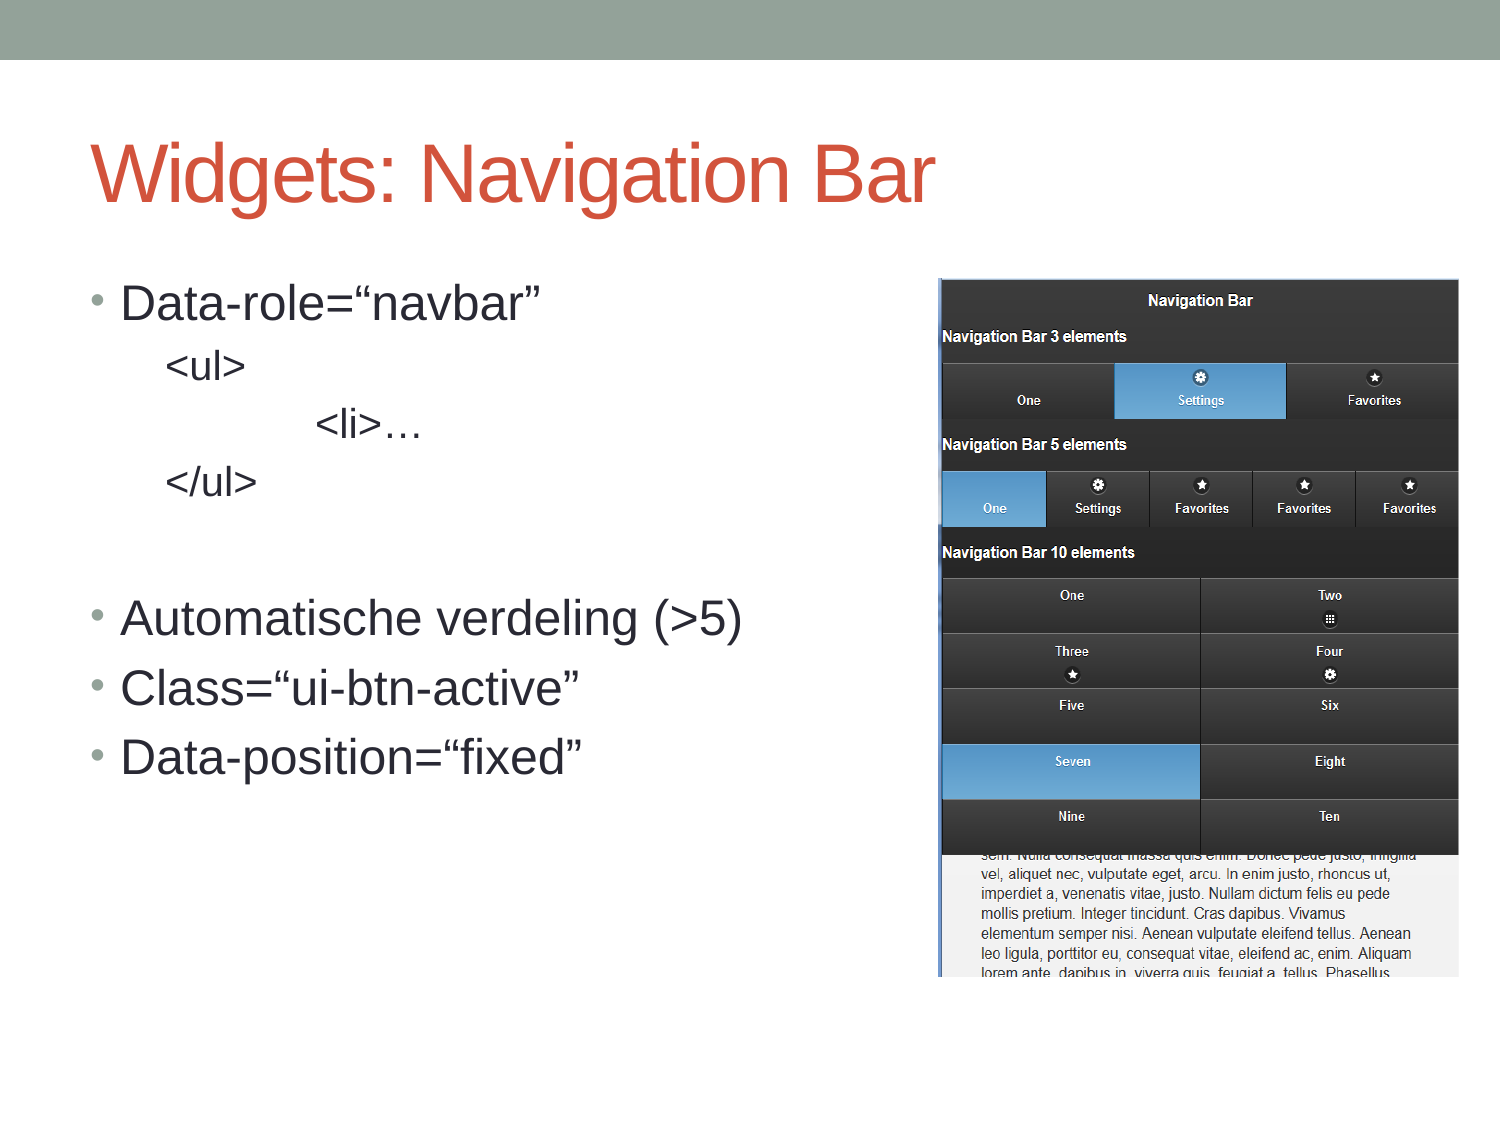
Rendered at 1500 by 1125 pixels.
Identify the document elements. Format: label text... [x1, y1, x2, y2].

picture [938, 278, 1459, 978]
title Widgets: Navigation Bar [75, 87, 1425, 250]
list Data-role=“navbar” <ul> <li>… </ul> Automatische verdeling (>5) Class=“ui-btn-active” Data-position=“fixed” [75, 262, 1425, 1063]
